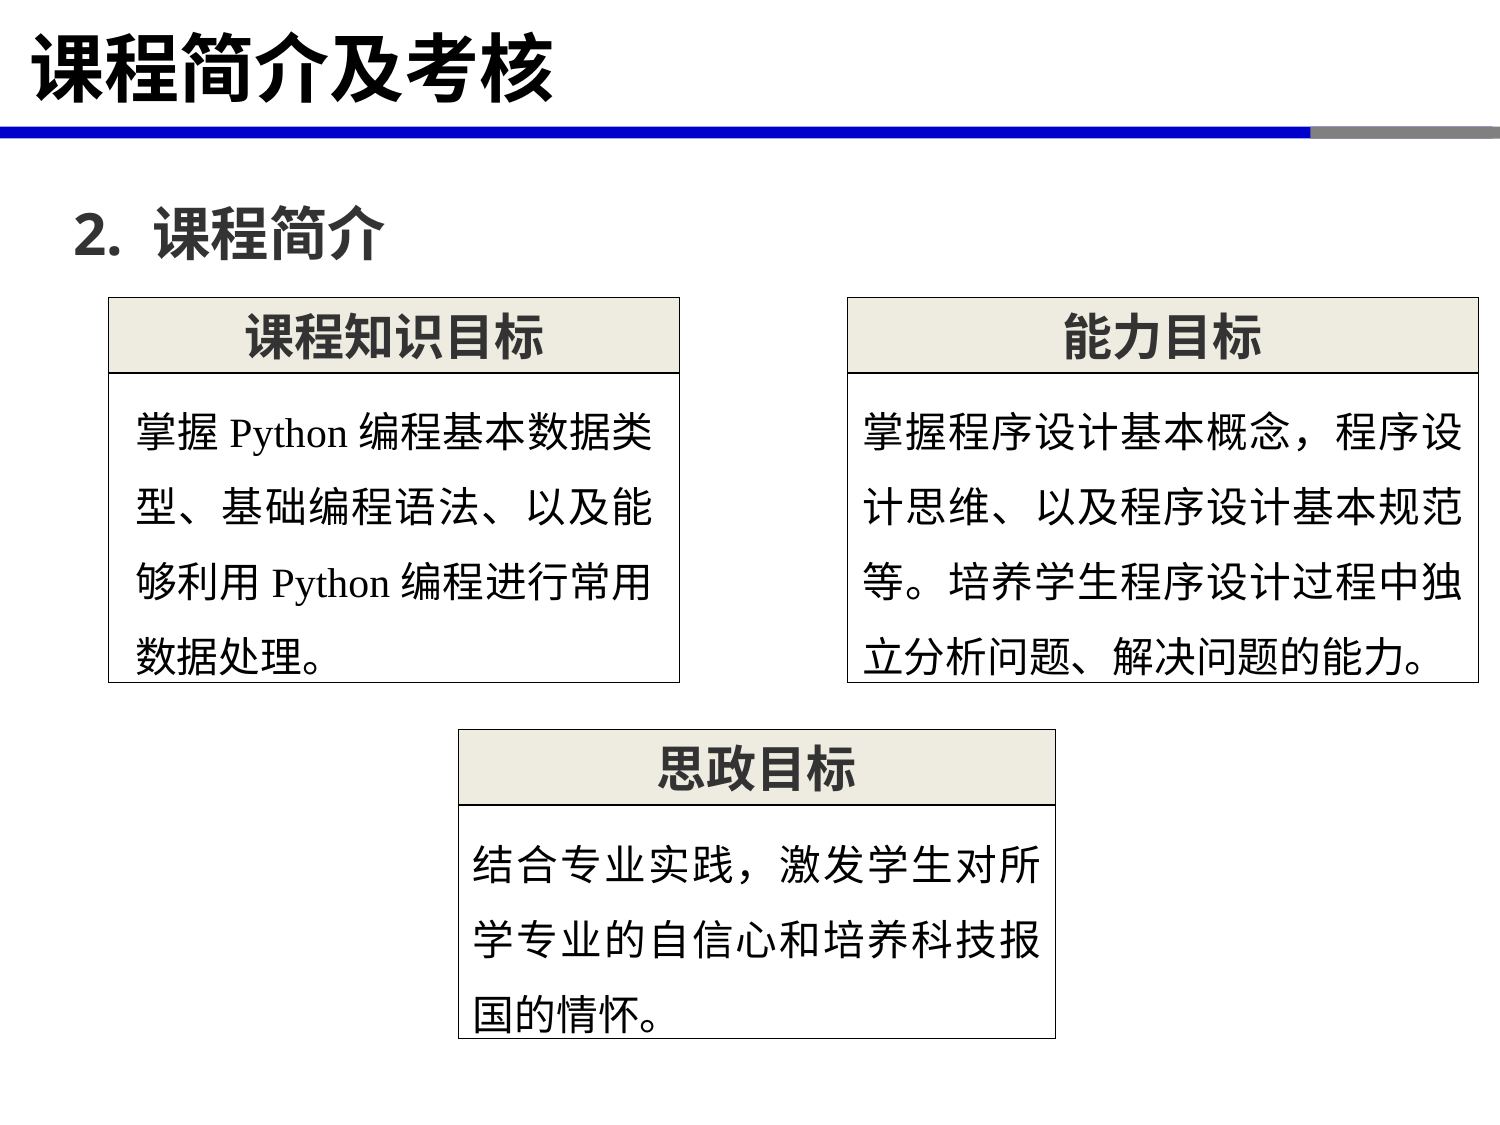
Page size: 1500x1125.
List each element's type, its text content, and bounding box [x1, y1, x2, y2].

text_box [847, 297, 1479, 683]
title 课程简介及考核 [0, 1, 1479, 132]
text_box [457, 729, 1056, 1040]
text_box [108, 297, 680, 683]
text_box 2. 课程简介 [58, 154, 1455, 275]
